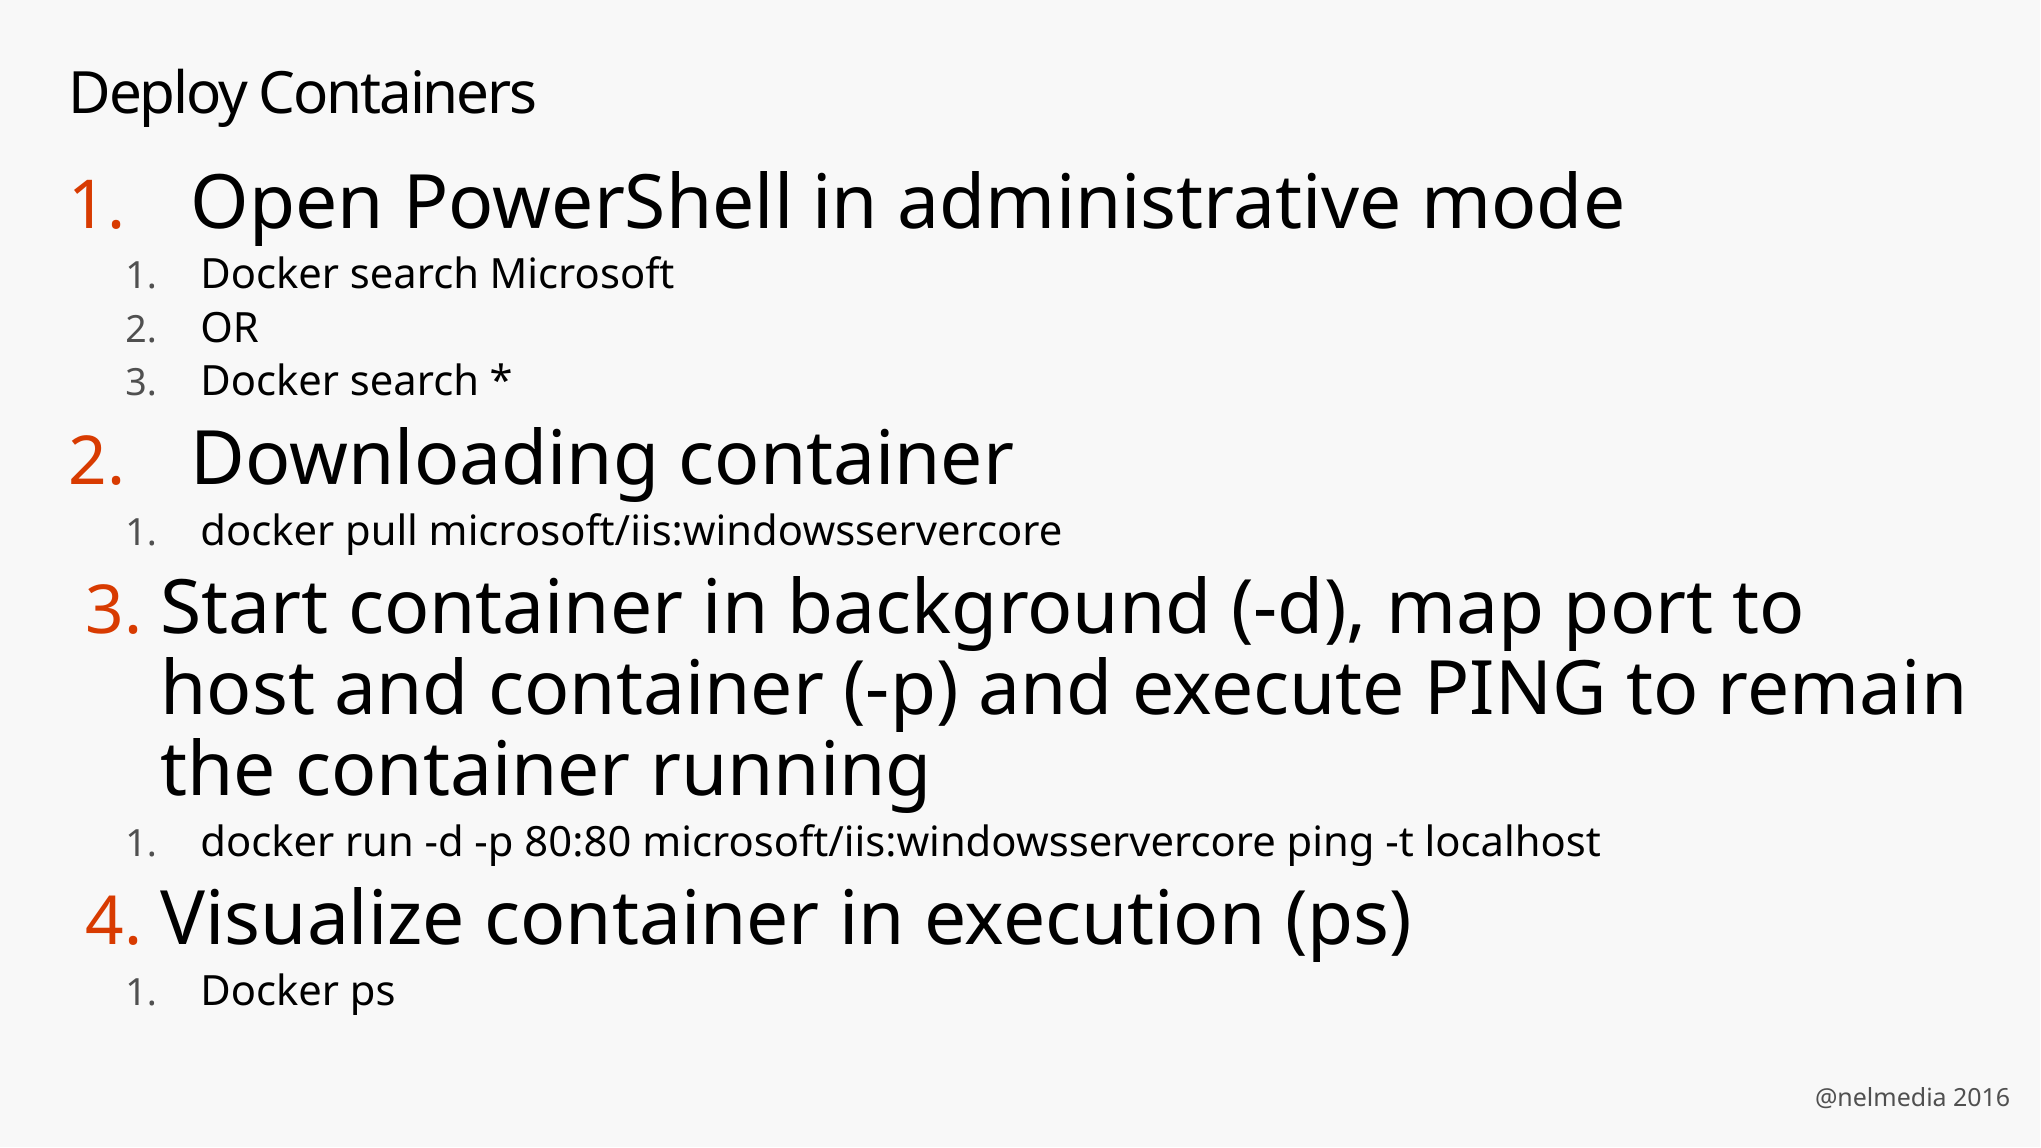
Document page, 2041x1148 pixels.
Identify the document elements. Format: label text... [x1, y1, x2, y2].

list Open PowerShell in administrative mode Docker search Microsoft OR Docker search * Downloading container docker pull microsoft/iis:windowsservercore Start container in background (-d), map port to host and container (-p) and execute PING to remain the container running docker run -d -p 80:80 microsoft/iis:windowsservercore ping -t localhost Visualize container in execution (ps) Docker ps [45, 199, 1996, 1091]
title Deploy Containers [45, 48, 1996, 199]
